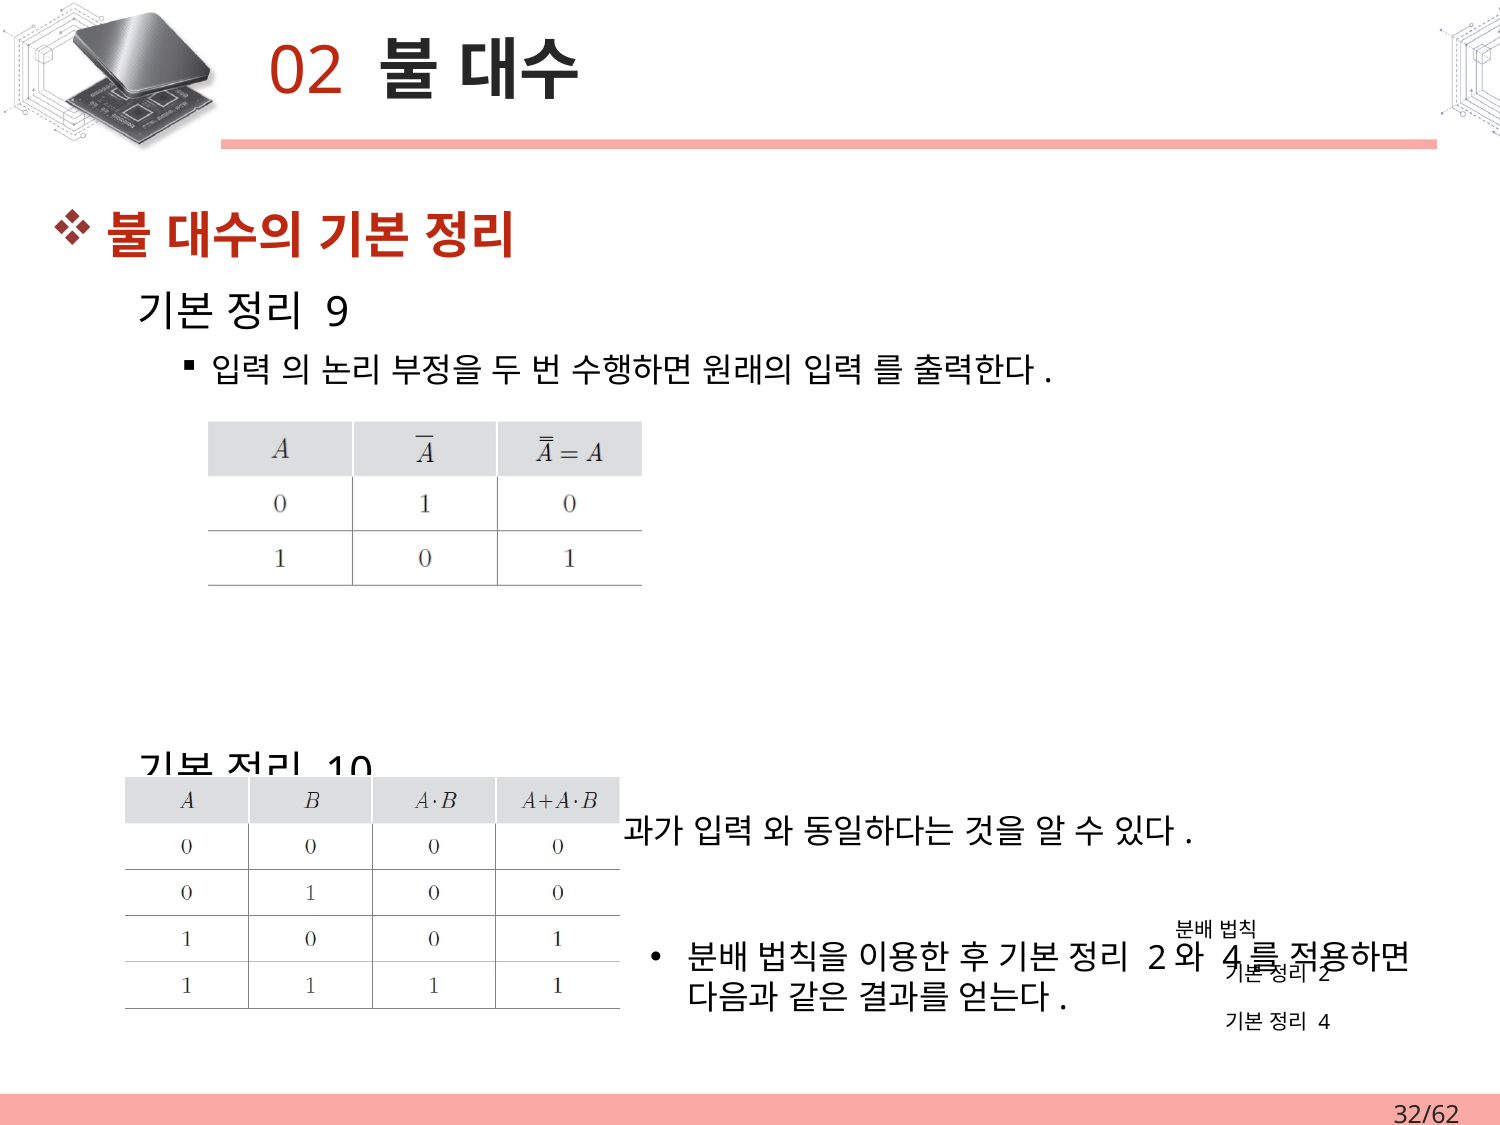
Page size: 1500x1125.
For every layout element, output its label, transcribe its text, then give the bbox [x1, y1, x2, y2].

text_box 분배 법칙 [1149, 903, 1284, 954]
text_box 02 불 대수 [253, 19, 1414, 115]
picture [206, 420, 644, 589]
picture [1437, 0, 1500, 154]
picture [123, 774, 621, 1010]
picture [0, 1, 221, 156]
